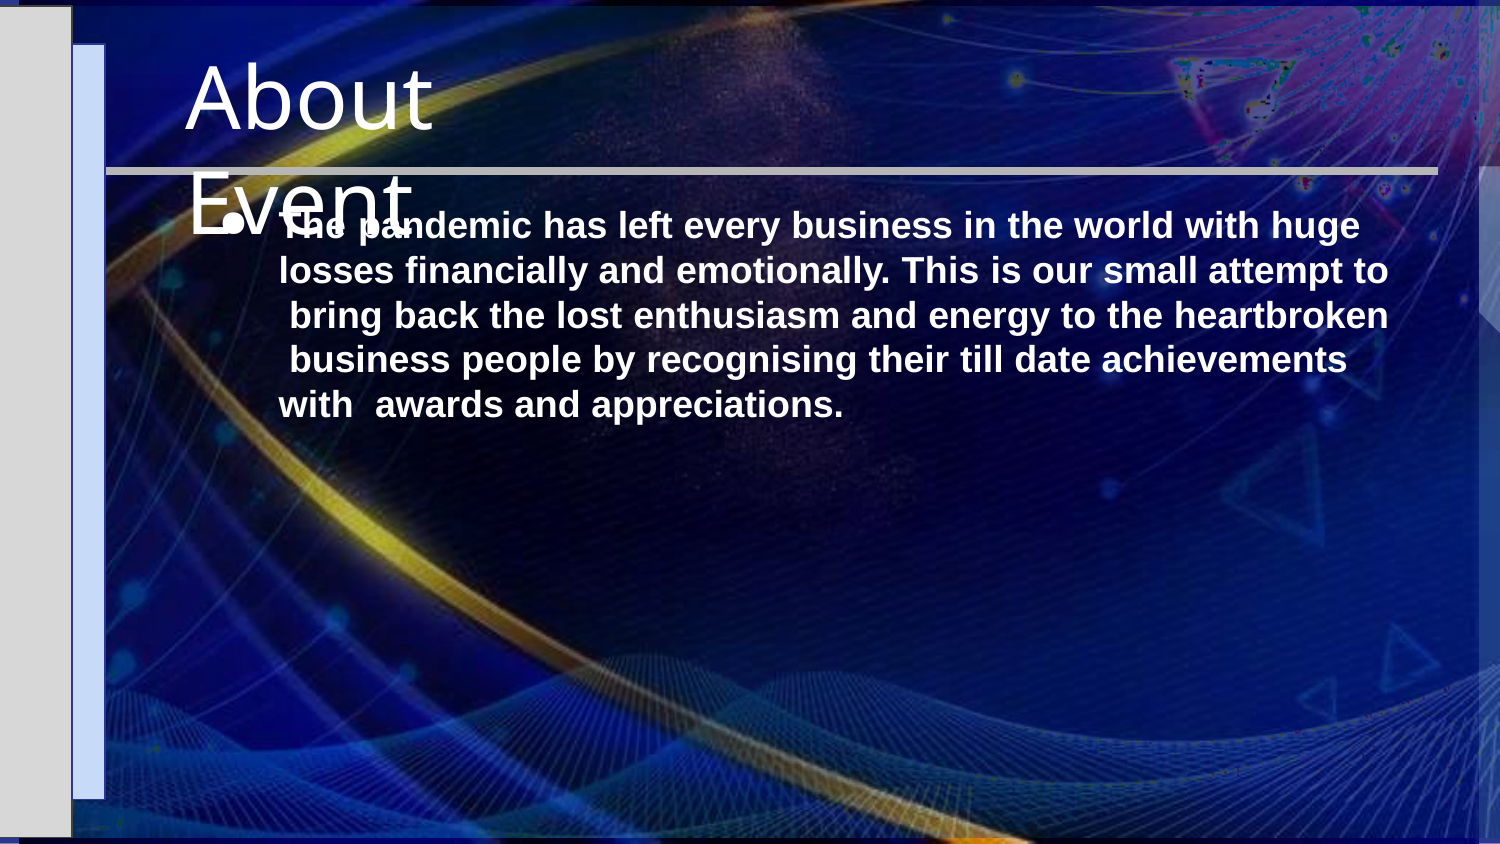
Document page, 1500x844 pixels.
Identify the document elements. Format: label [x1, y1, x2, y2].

text_box [0, 0, 1500, 844]
